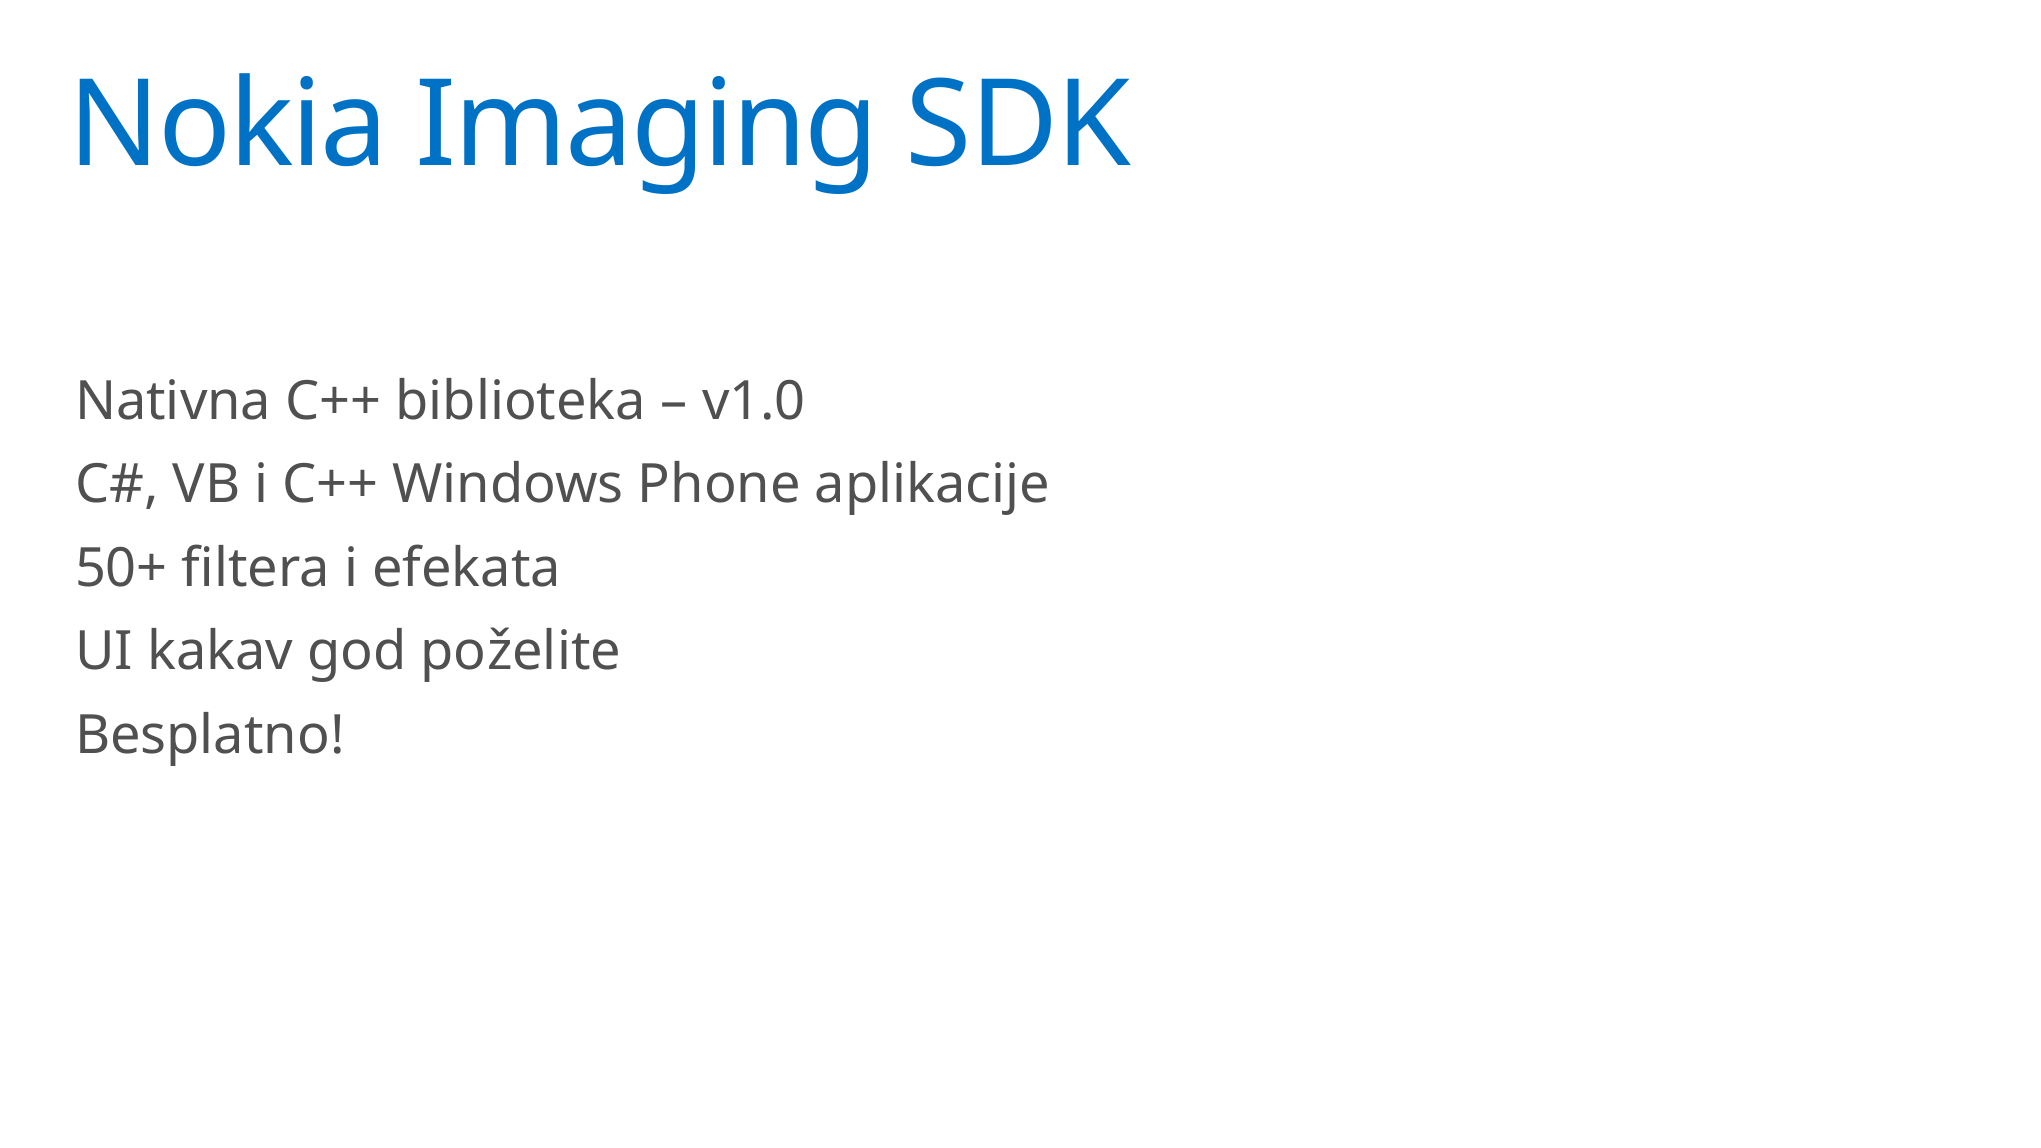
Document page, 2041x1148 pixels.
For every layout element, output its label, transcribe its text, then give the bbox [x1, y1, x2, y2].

list Nativna C++ biblioteka – v1.0 C#, VB i C++ Windows Phone aplikacije 50+ filtera i efekata UI kakav god poželite Besplatno! [45, 348, 1546, 1019]
title Nokia Imaging SDK [45, 43, 1546, 224]
